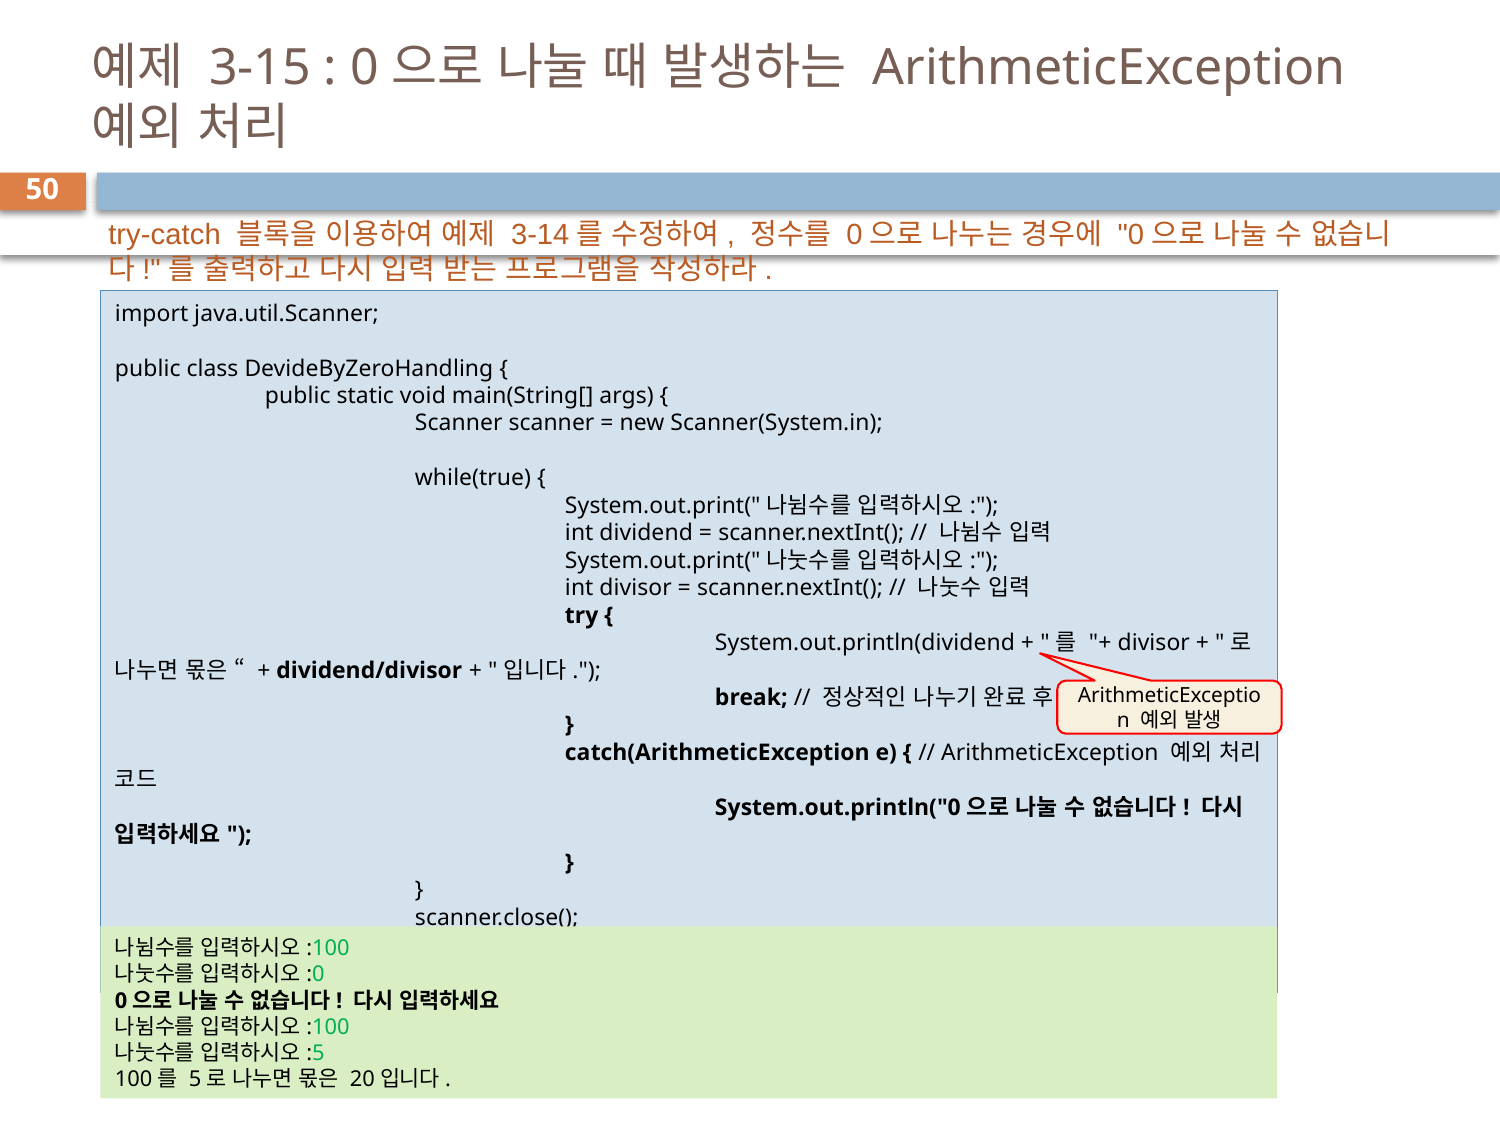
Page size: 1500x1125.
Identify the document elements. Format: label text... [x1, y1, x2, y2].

text_box try-catch 블록을 이용하여 예제 3-14를 수정하여, 정수를 0으로 나누는 경우에 "0으로 나눌 수 없습니다!"를 출력하고 다시 입력 받는 프로그램을 작성하라. [93, 208, 1471, 293]
text_box ArithmeticException 예외 발생 [1038, 651, 1284, 736]
slide_number 50 [0, 170, 87, 211]
text_box import java.util.Scanner; public class DevideByZeroHandling { public static void main(String[] args) { Scanner scanner = new Scanner(System.in); while(true) { System.out.print("나뉨수를 입력하시오:"); int dividend = scanner.nextInt(); // 나뉨수 입력 System.out.print("나눗수를 입력하시오:"); int divisor = scanner.nextInt(); // 나눗수 입력 try { System.out.println(dividend + "를 "+ divisor + "로 나누면 몫은 “ + dividend/divisor + "입니다."); break; // 정상적인 나누기 완료 후 while 벗어나기 } catch(ArithmeticException e) { // ArithmeticException 예외 처리 코드 System.out.println("0으로 나눌 수 없습니다! 다시 입력하세요"); } } scanner.close(); } } [100, 293, 1278, 926]
title 예제 3-15 : 0으로 나눌 때 발생하는 ArithmeticException 예외 처리 [76, 75, 1438, 153]
text_box 나뉨수를 입력하시오:100 나눗수를 입력하시오:0 0으로 나눌 수 없습니다! 다시 입력하세요 나뉨수를 입력하시오:100 나눗수를 입력하시오:5 100를 5로 나누면 몫은 20입니다. [100, 926, 1278, 1099]
text_box [0, 0, 1500, 75]
